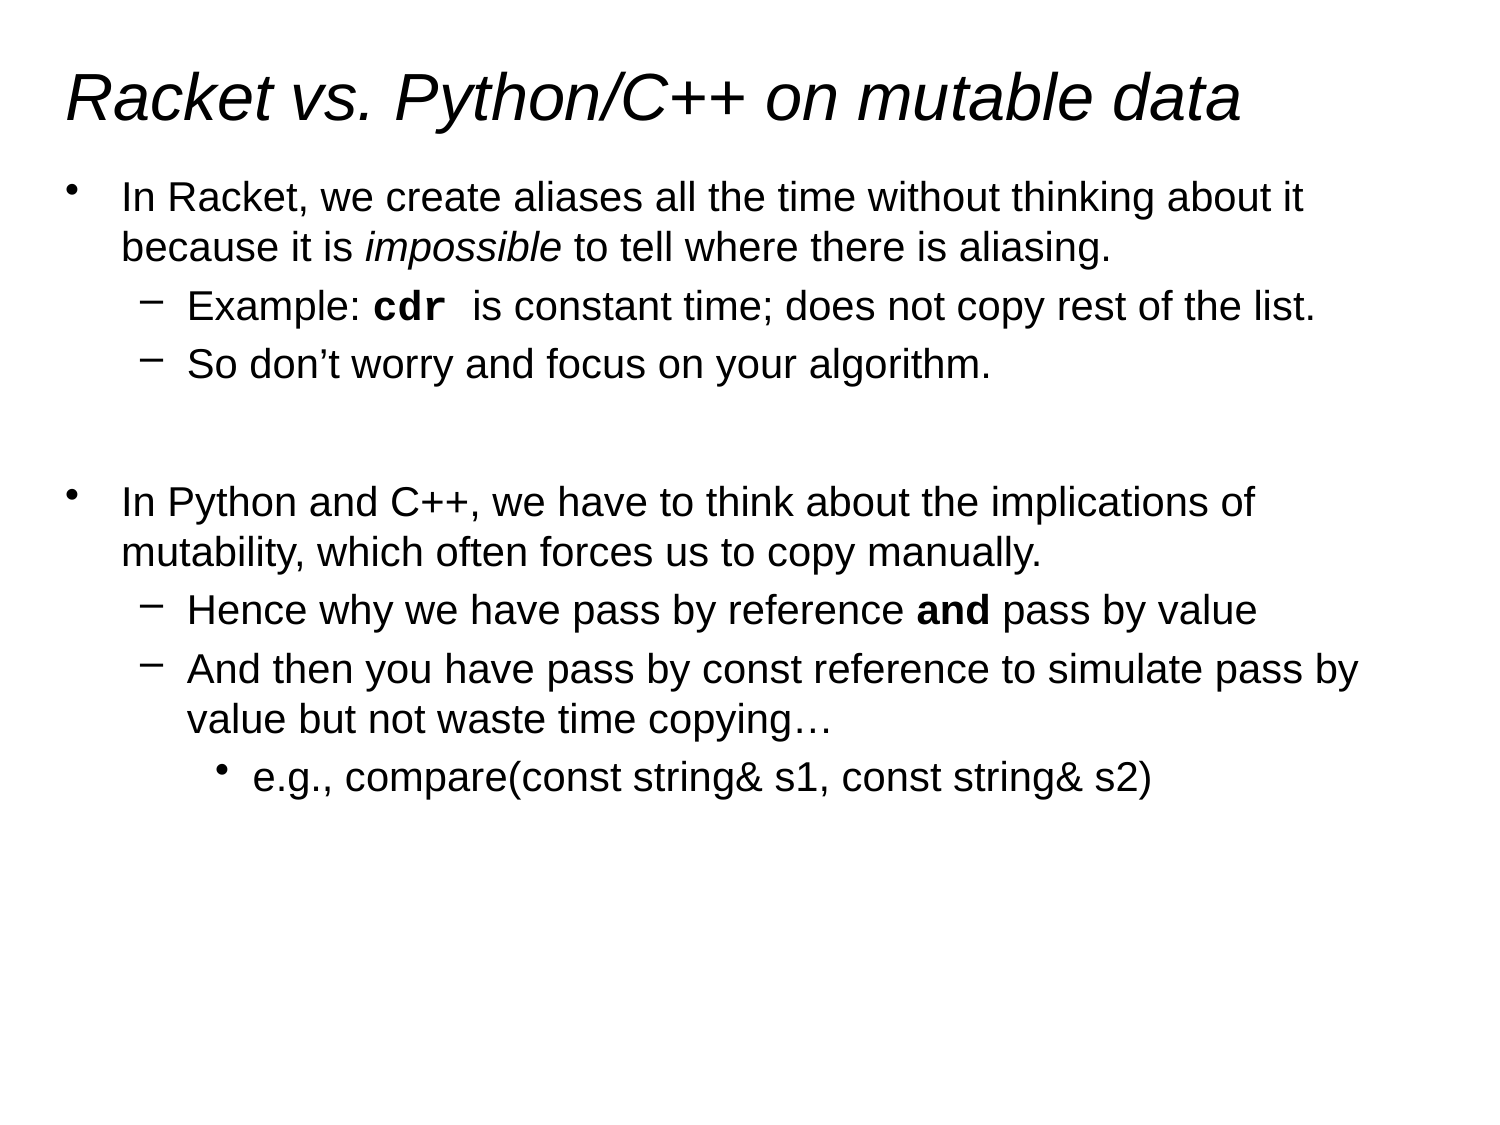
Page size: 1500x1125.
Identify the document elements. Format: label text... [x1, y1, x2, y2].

list In Racket, we create aliases all the time without thinking about it because it is impossible to tell where there is aliasing. Example: cdr is constant time; does not copy rest of the list. So don’t worry and focus on your algorithm. In Python and C++, we have to think about the implications of mutability, which often forces us to copy manually. Hence why we have pass by reference and pass by value And then you have pass by const reference to simulate pass by value but not waste time copying… e.g., compare(const string& s1, const string& s2) [49, 162, 1451, 1001]
title Racket vs. Python/C++ on mutable data [49, 49, 1451, 138]
